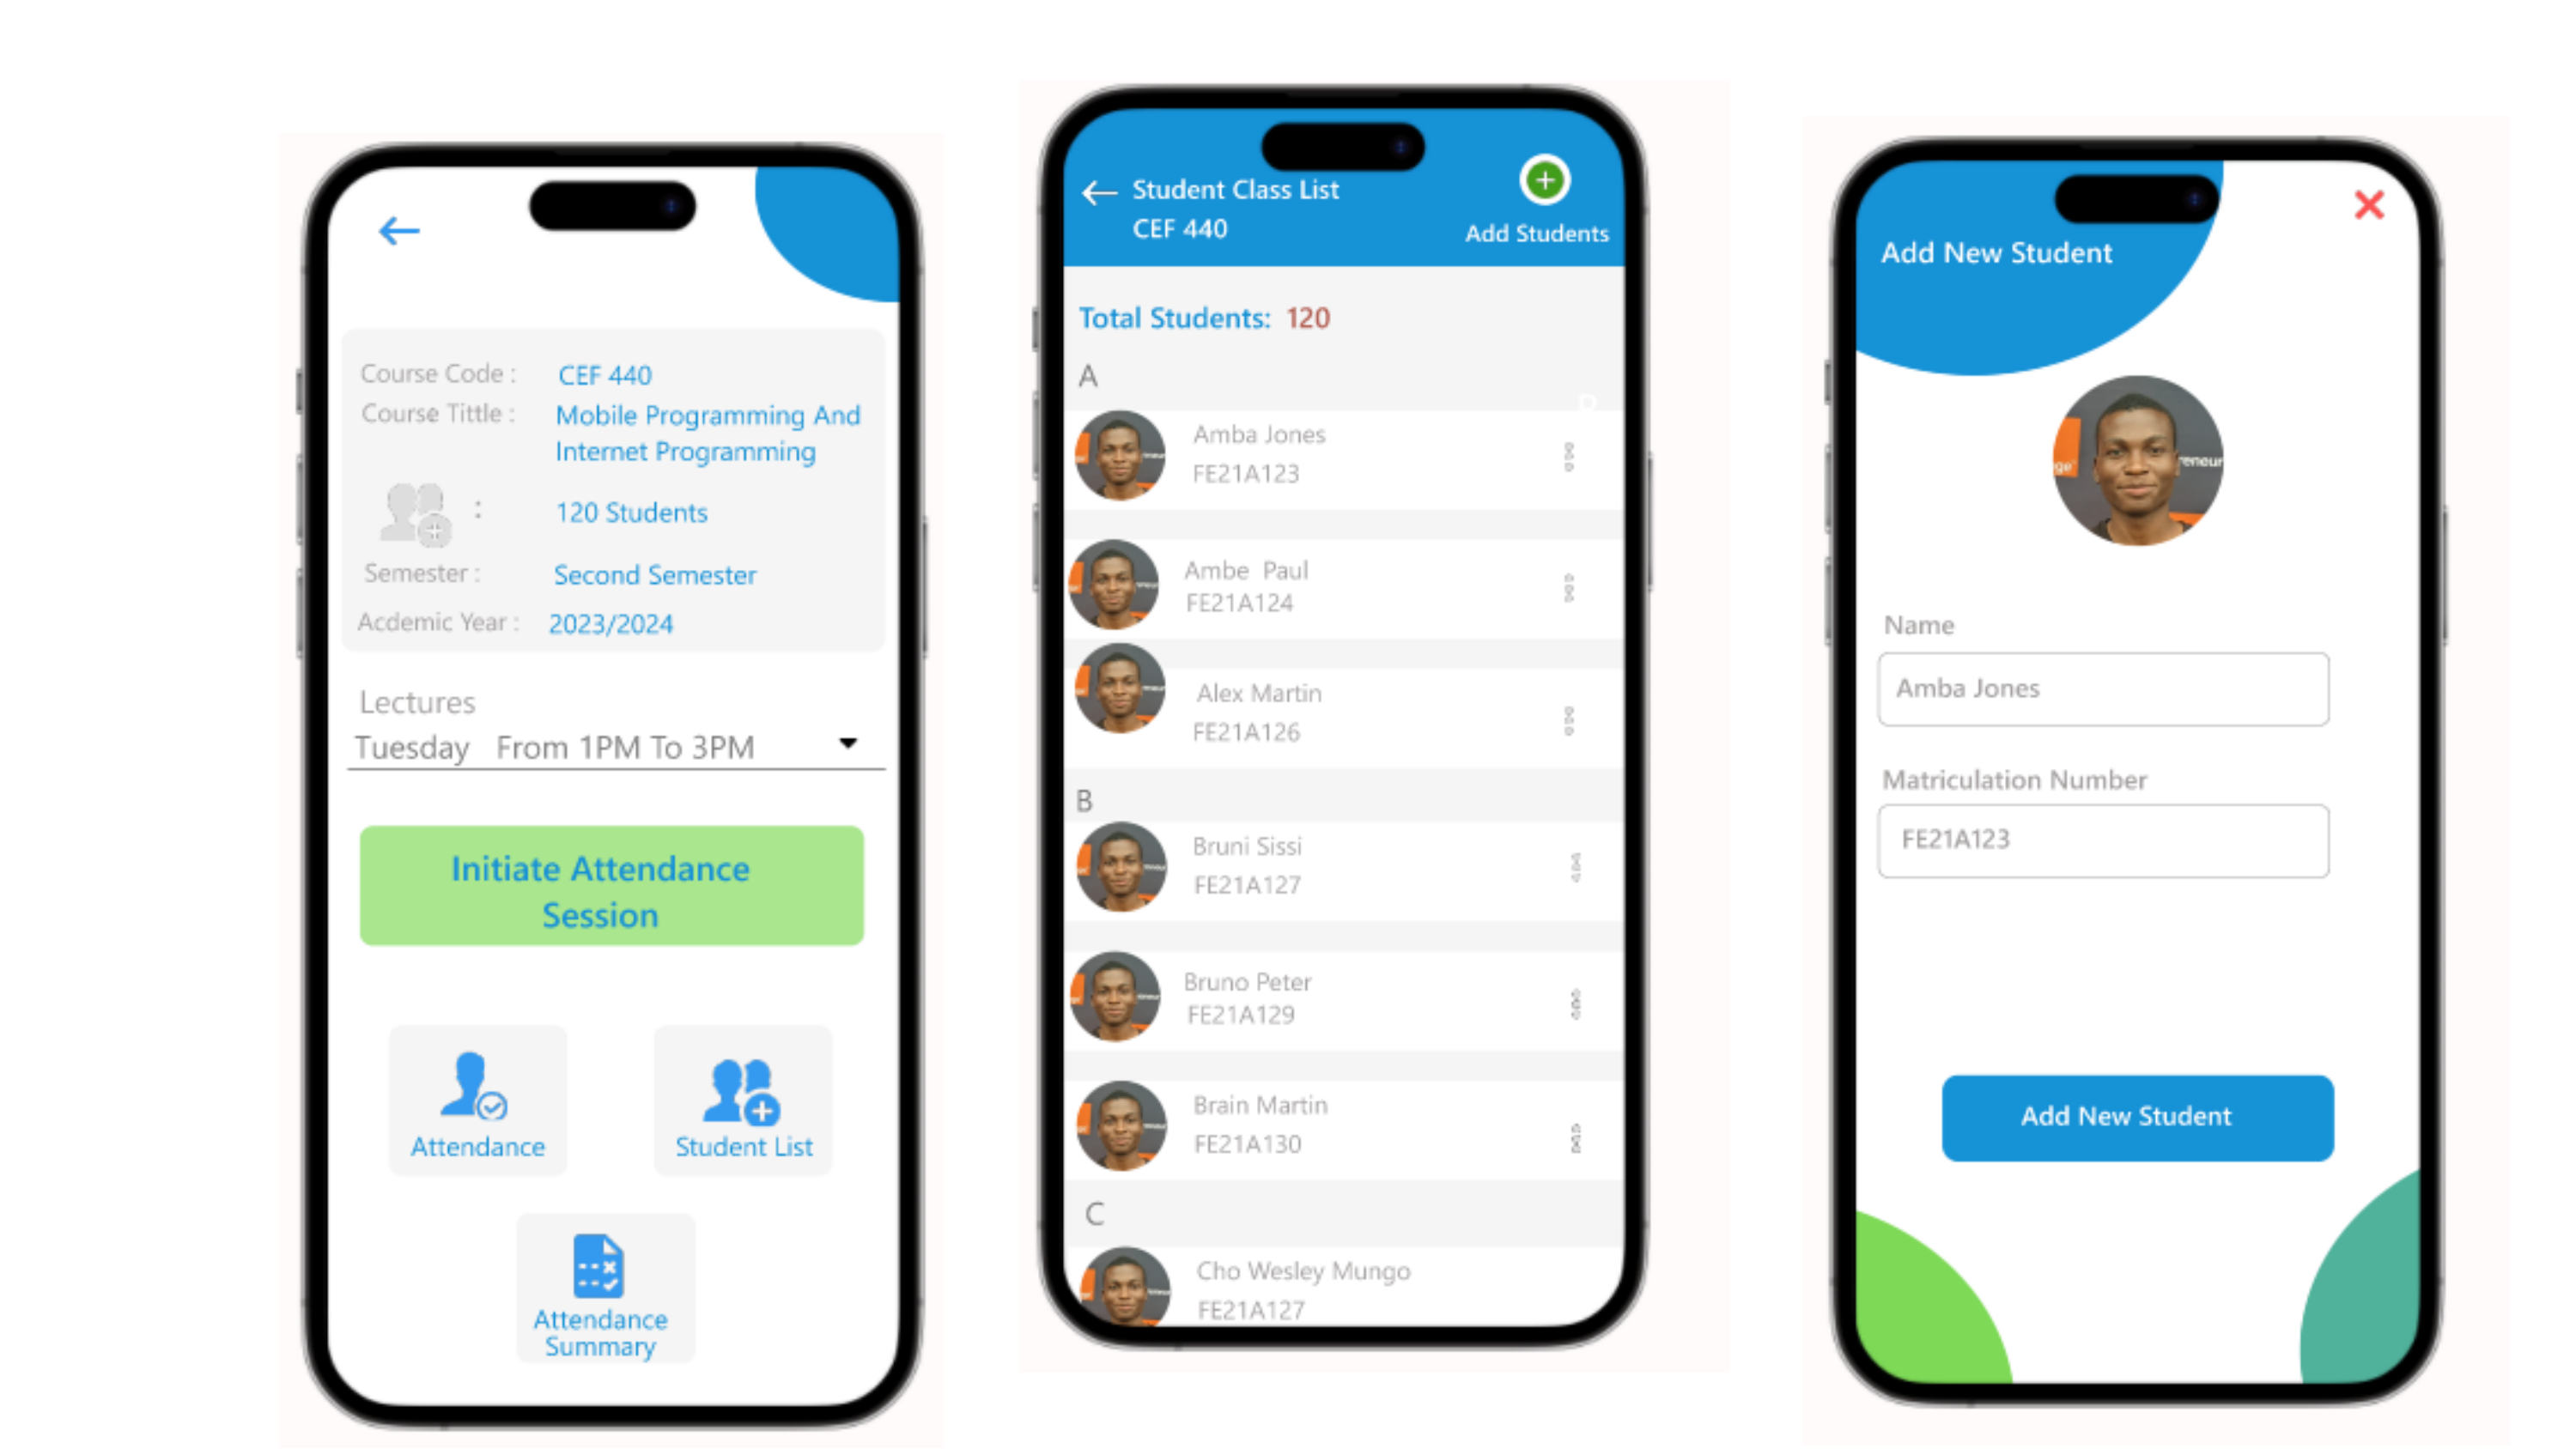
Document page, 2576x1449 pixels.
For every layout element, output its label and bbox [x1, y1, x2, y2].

picture [1019, 80, 1730, 1373]
picture [1802, 116, 2510, 1446]
picture [278, 132, 945, 1448]
